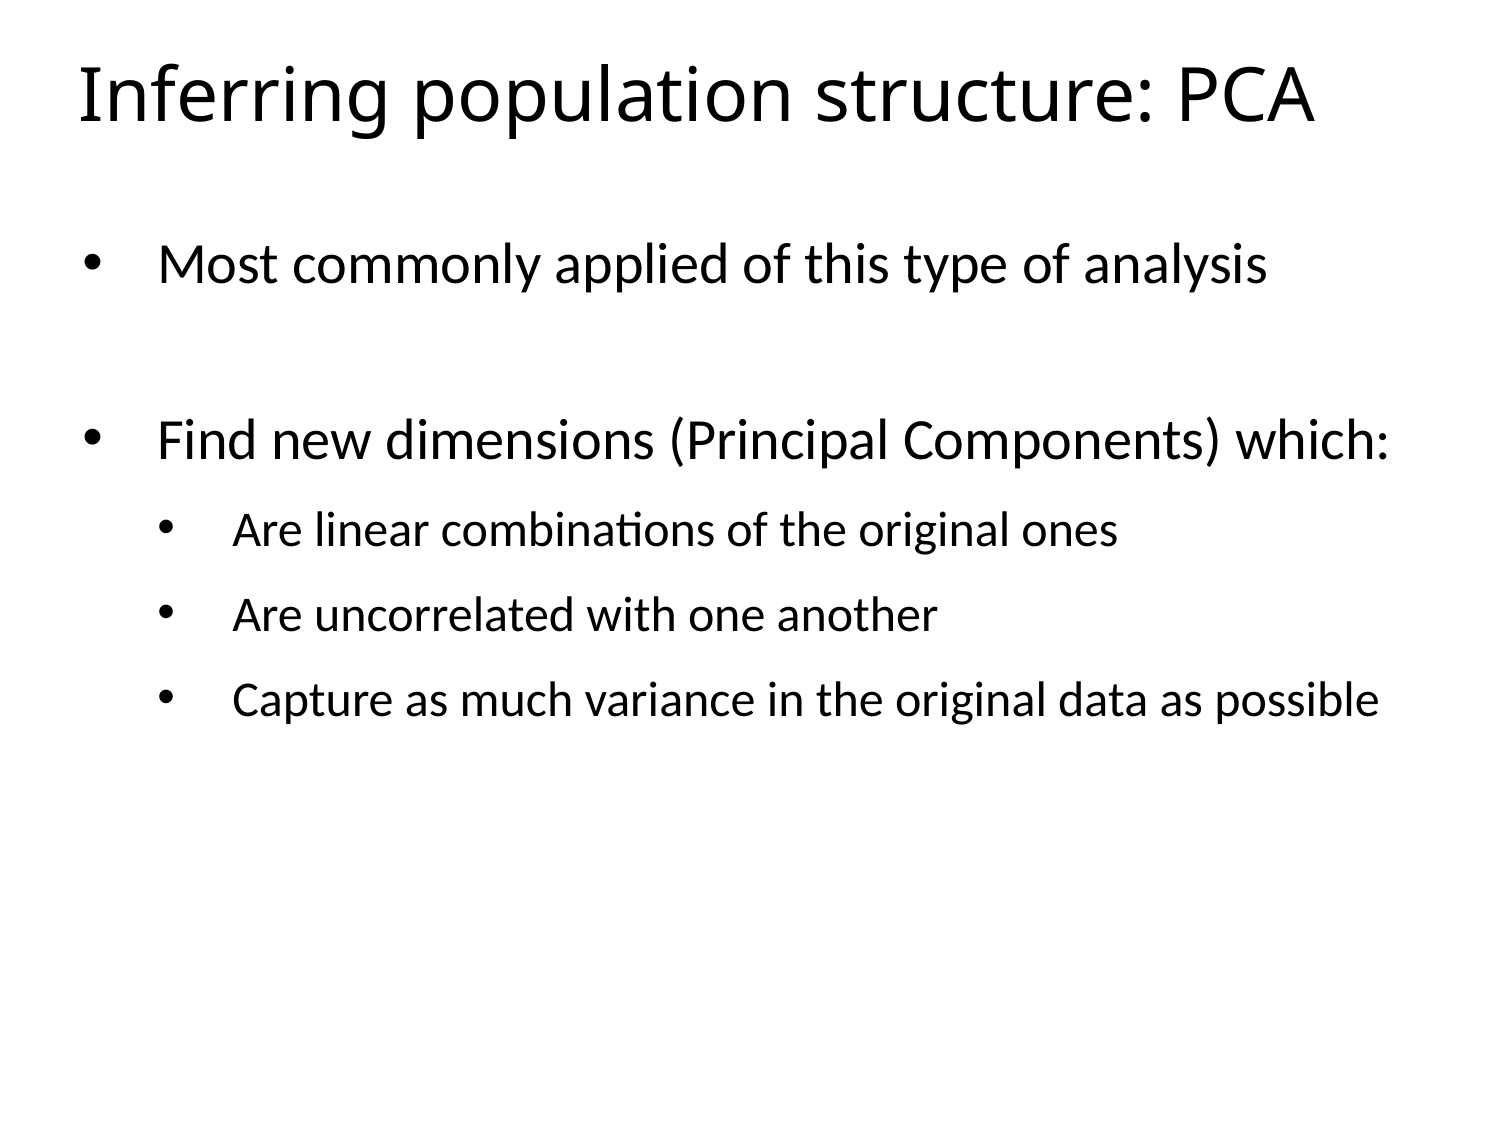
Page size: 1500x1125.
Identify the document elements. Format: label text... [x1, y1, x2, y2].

text_box Most commonly applied of this type of analysis Find new dimensions (Principal Components) which: Are linear combinations of the original ones Are uncorrelated with one another Capture as much variance in the original data as possible [67, 225, 1443, 993]
title Inferring population structure: PCA [64, 41, 1475, 153]
